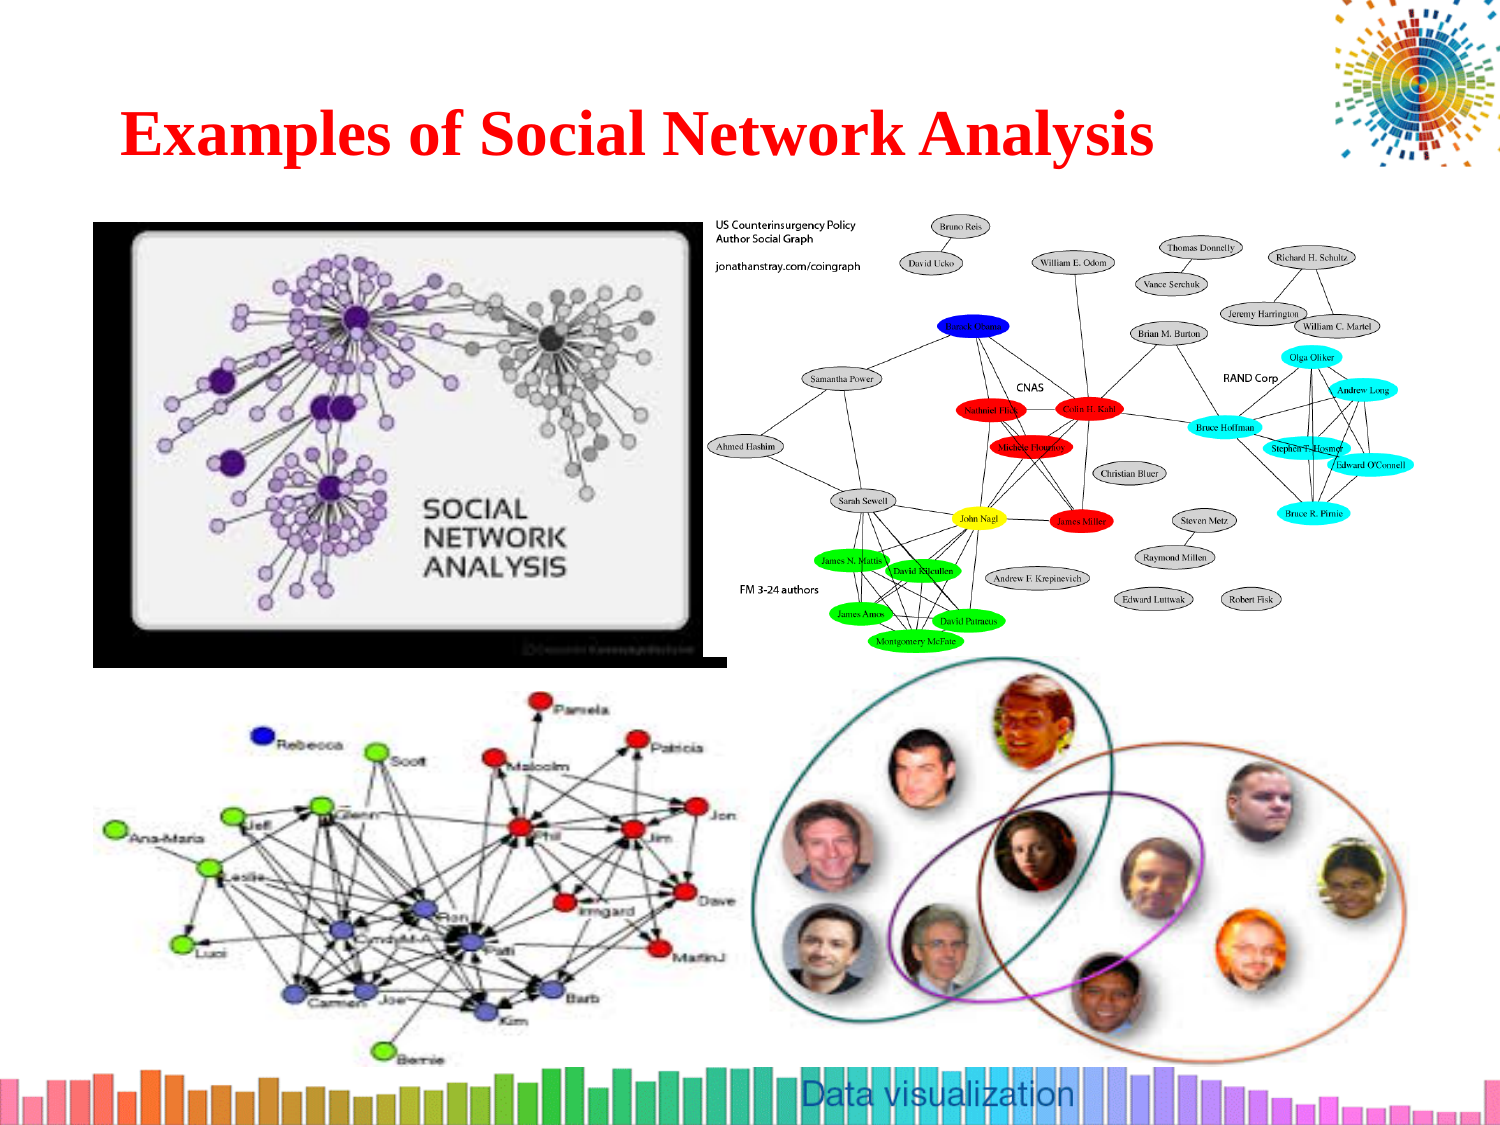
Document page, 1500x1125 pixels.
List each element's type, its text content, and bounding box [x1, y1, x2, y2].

title Examples of Social Network Analysis [105, 82, 1348, 176]
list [93, 222, 727, 669]
picture [0, 0, 1500, 1125]
